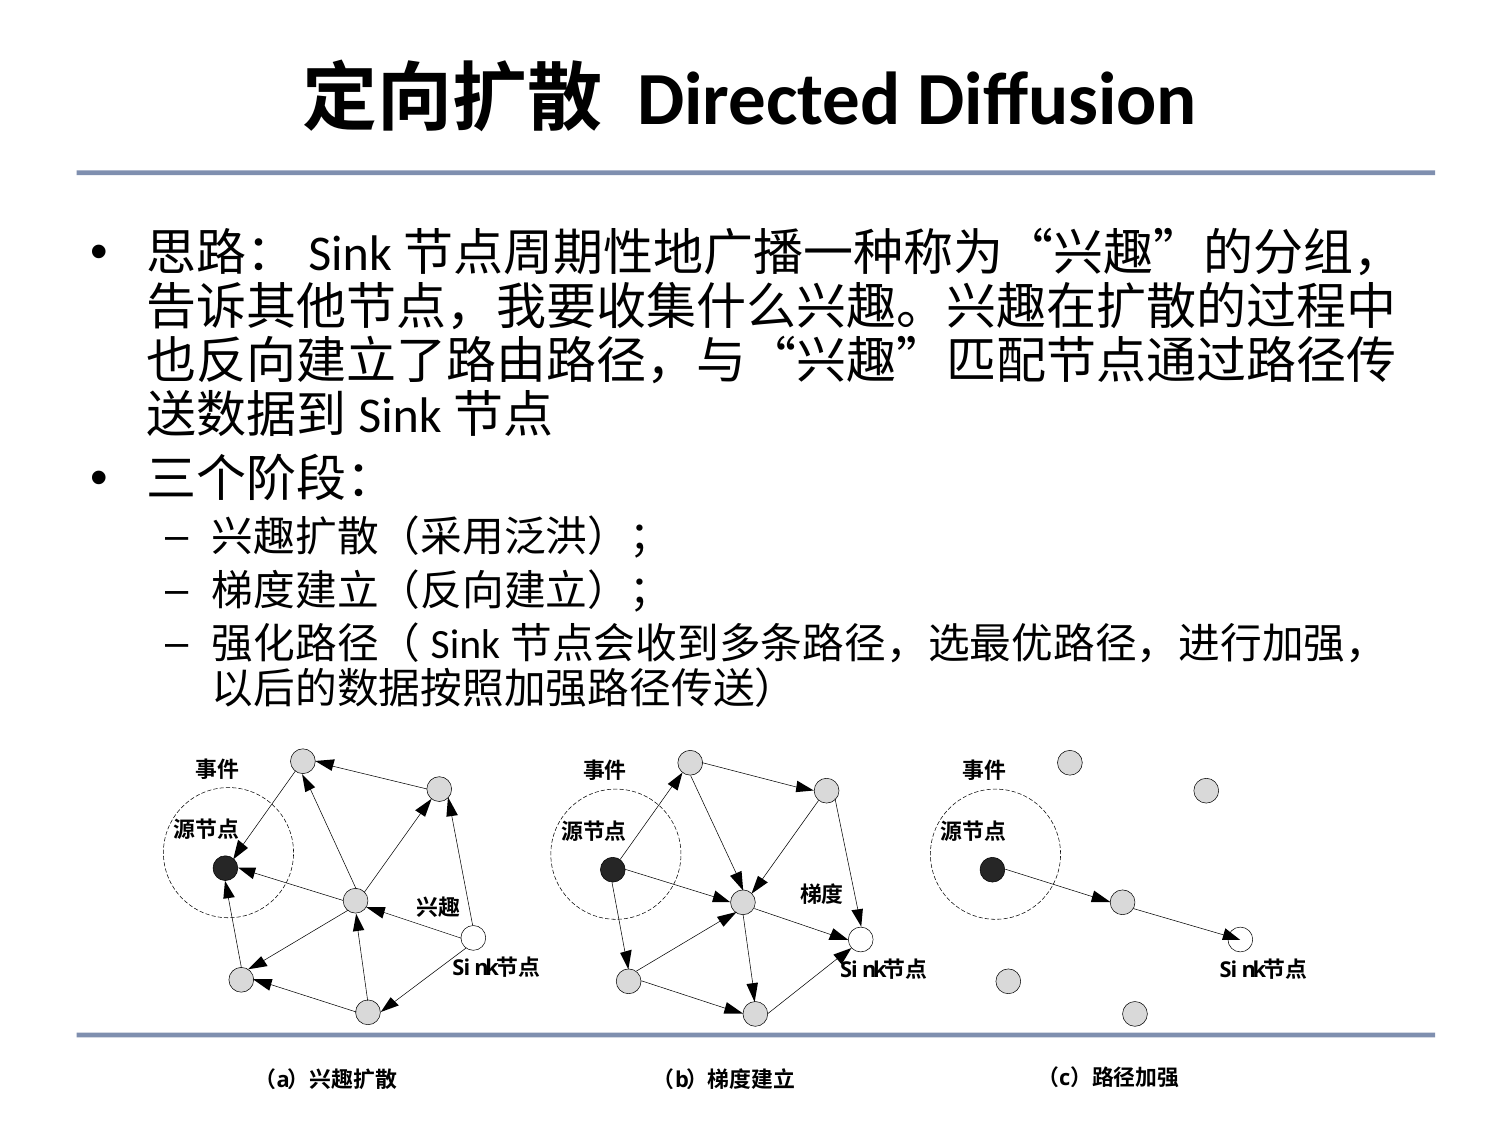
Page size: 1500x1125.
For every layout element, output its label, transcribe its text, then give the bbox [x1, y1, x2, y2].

list 思路：Sink节点周期性地广播一种称为“兴趣”的分组，告诉其他节点，我要收集什么兴趣。兴趣在扩散的过程中也反向建立了路由路径，与“兴趣”匹配节点通过路径传送数据到Sink节点 三个阶段： 兴趣扩散（采用泛洪）； 梯度建立（反向建立）； 强化路径（Sink节点会收到多条路径，选最优路径，进行加强，以后的数据按照加强路径传送） [75, 219, 1425, 740]
title 定向扩散 Directed Diffusion [75, 30, 1425, 159]
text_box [159, 739, 1323, 1102]
